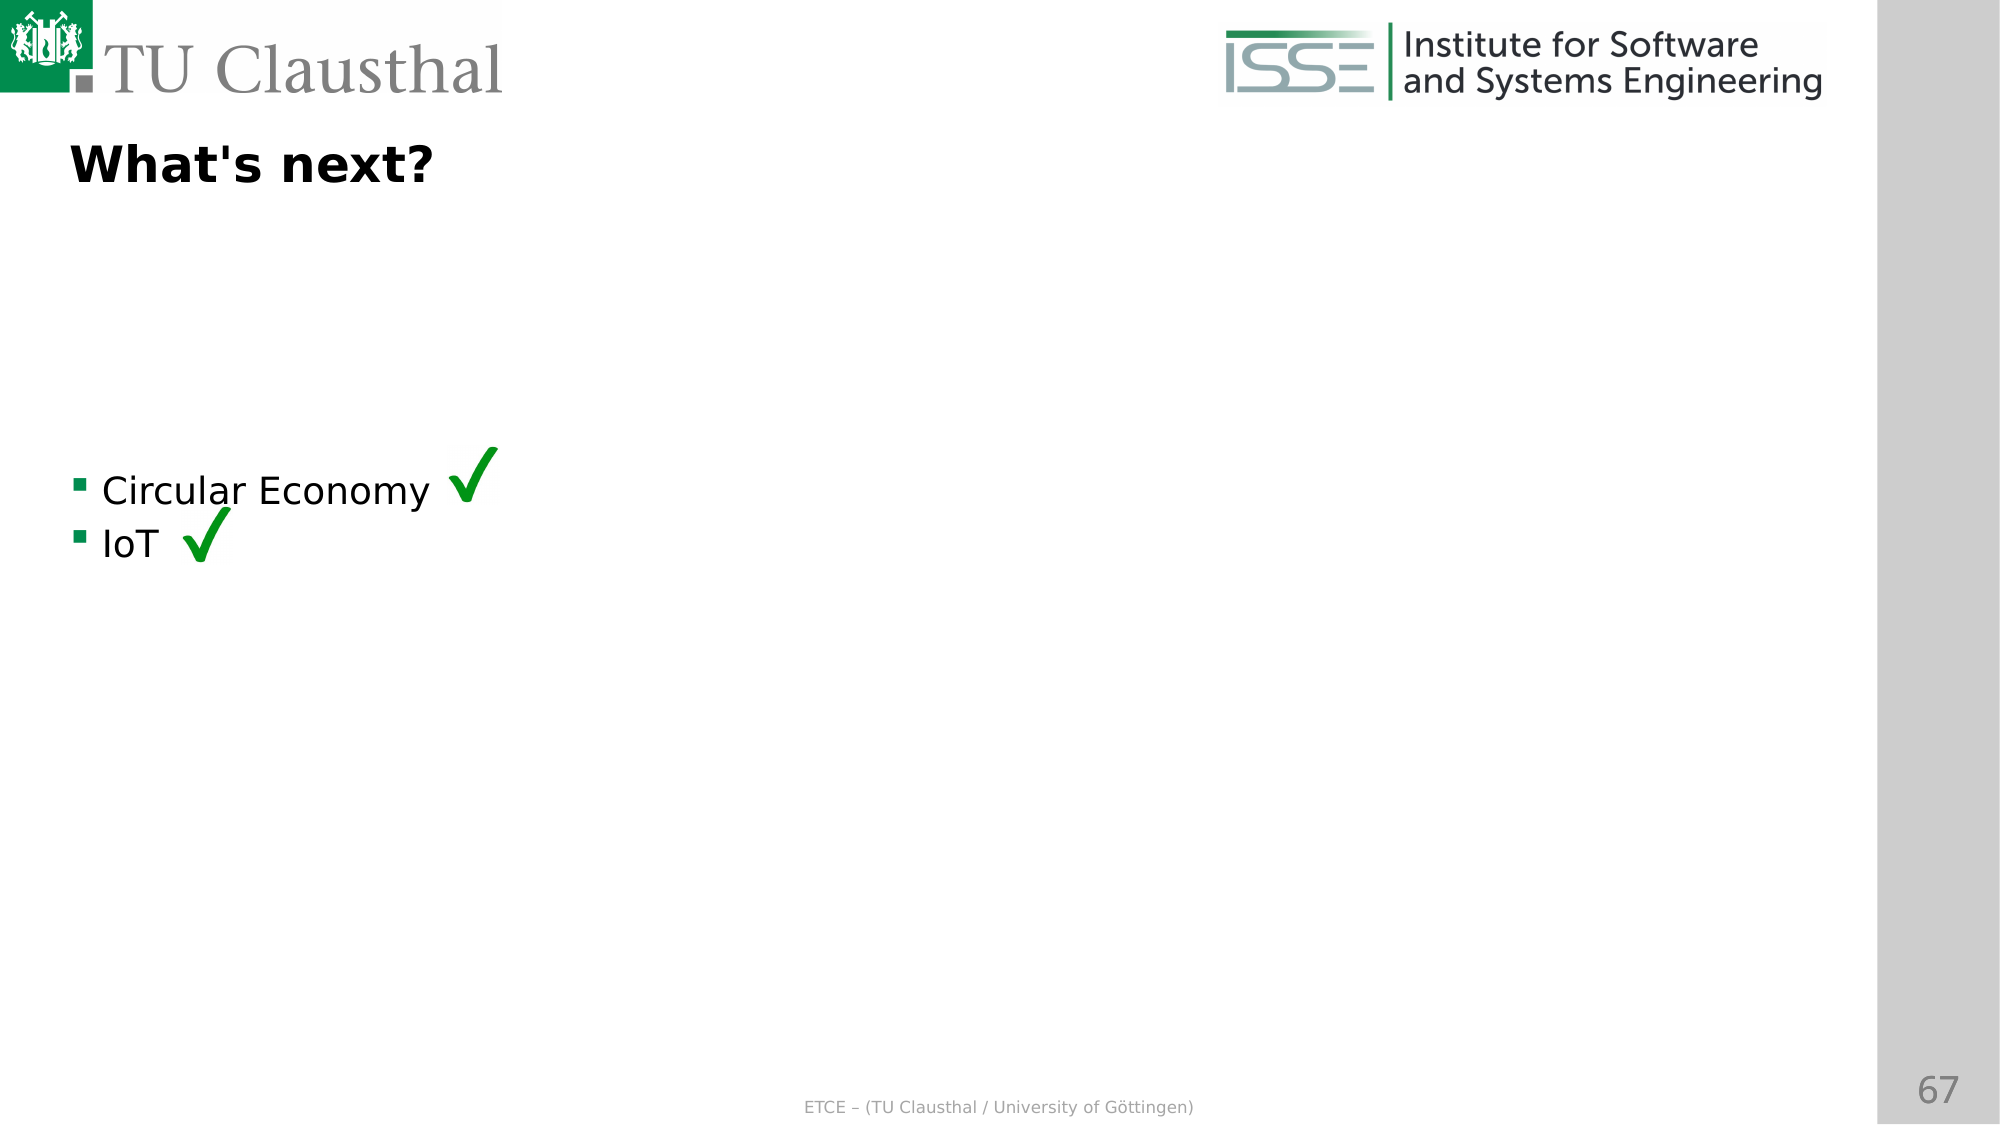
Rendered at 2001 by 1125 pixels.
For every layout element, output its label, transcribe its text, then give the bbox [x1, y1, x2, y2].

picture [447, 445, 500, 505]
text_box What's next? [55, 125, 1819, 208]
picture [180, 504, 234, 565]
text_box Circular Economy IoT Vision of M2X as a potential enabler for the PE/CE2.0 Missing building block → Blockchain Technology [55, 208, 1819, 1035]
